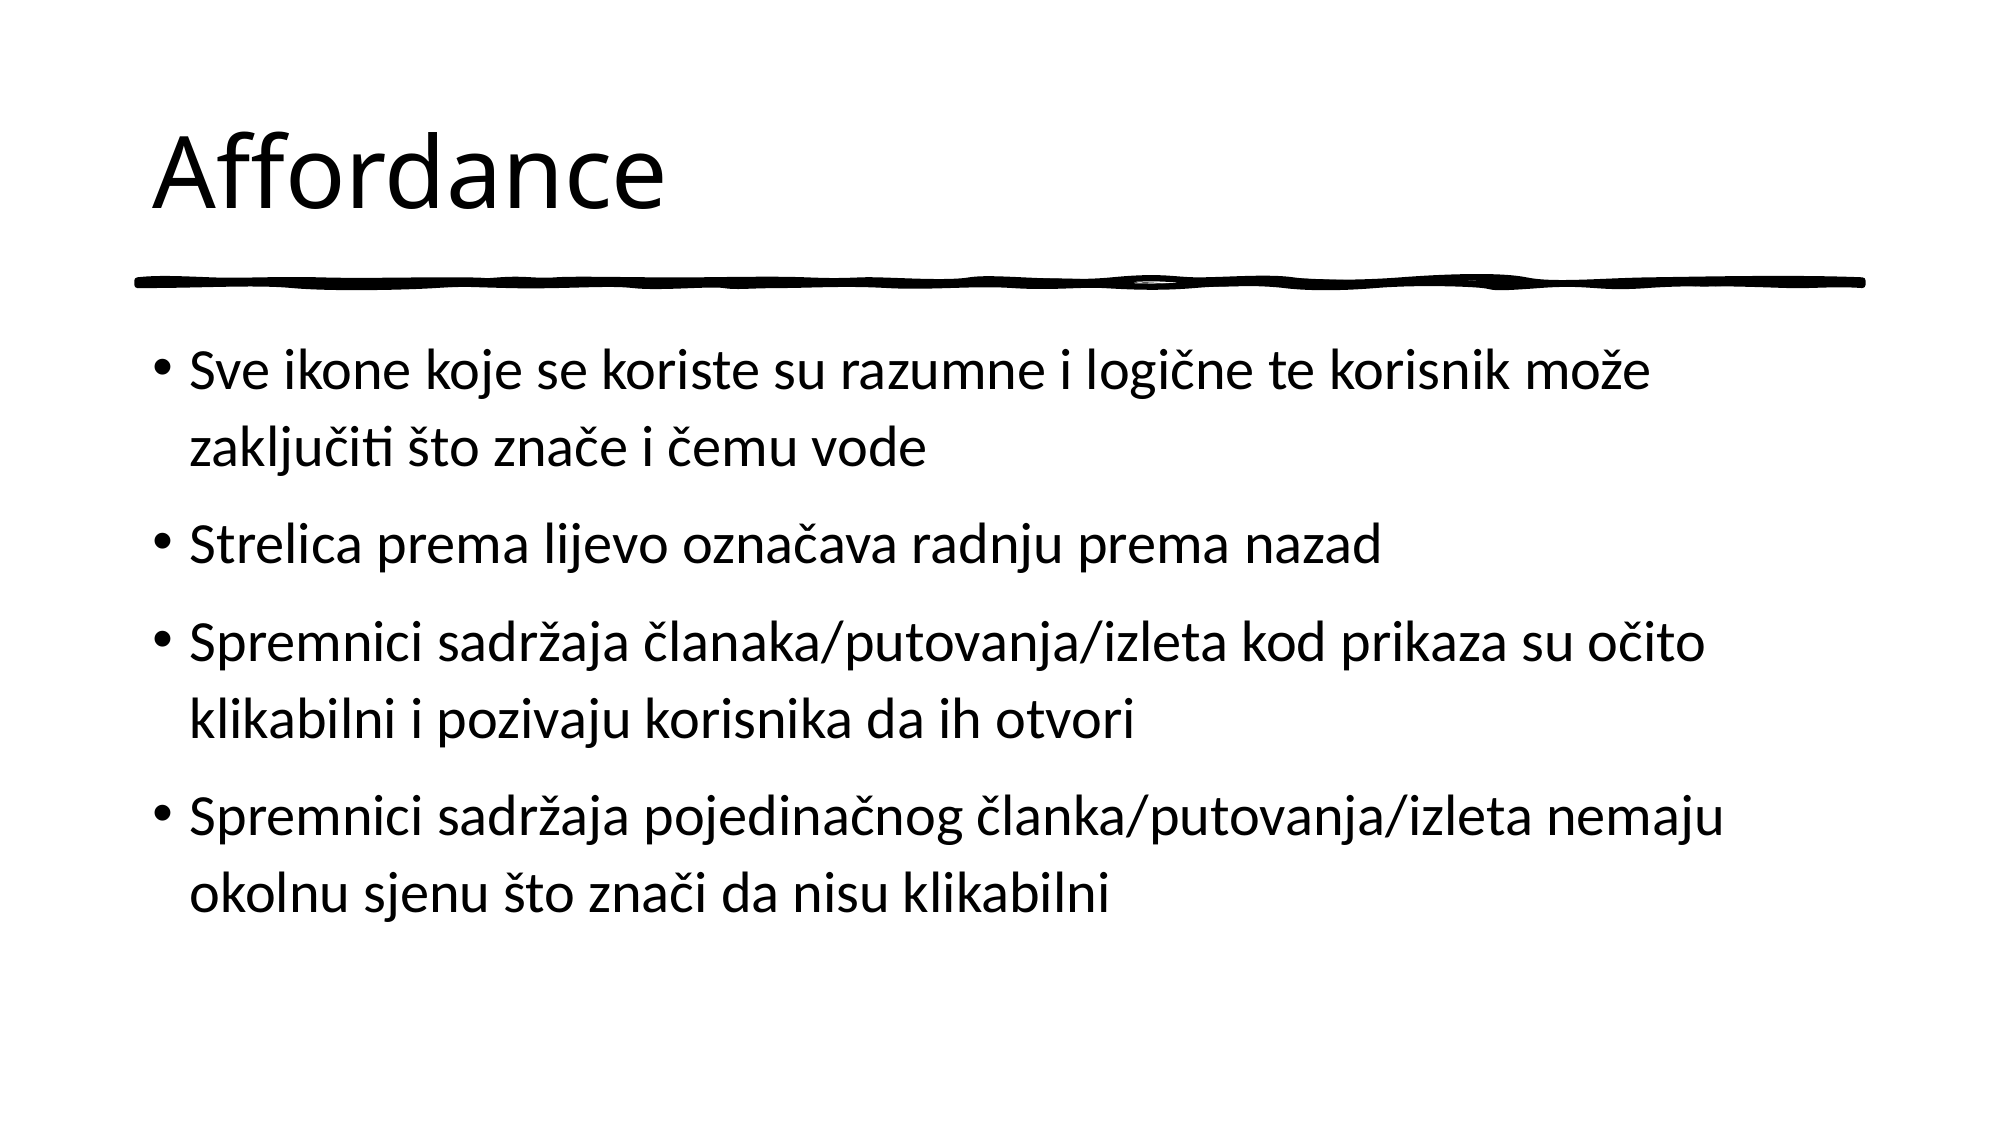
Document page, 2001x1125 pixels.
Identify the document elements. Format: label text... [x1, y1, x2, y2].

title Affordance [137, 59, 1863, 278]
list Sve ikone koje se koriste su razumne i logične te korisnik može zaključiti što znače i čemu vode Strelica prema lijevo označava radnju prema nazad Spremnici sadržaja članaka/putovanja/izleta kod prikaza su očito klikabilni i pozivaju korisnika da ih otvori Spremnici sadržaja pojedinačnog članka/putovanja/izleta nemaju okolnu sjenu što znači da nisu klikabilni [137, 316, 1863, 1014]
